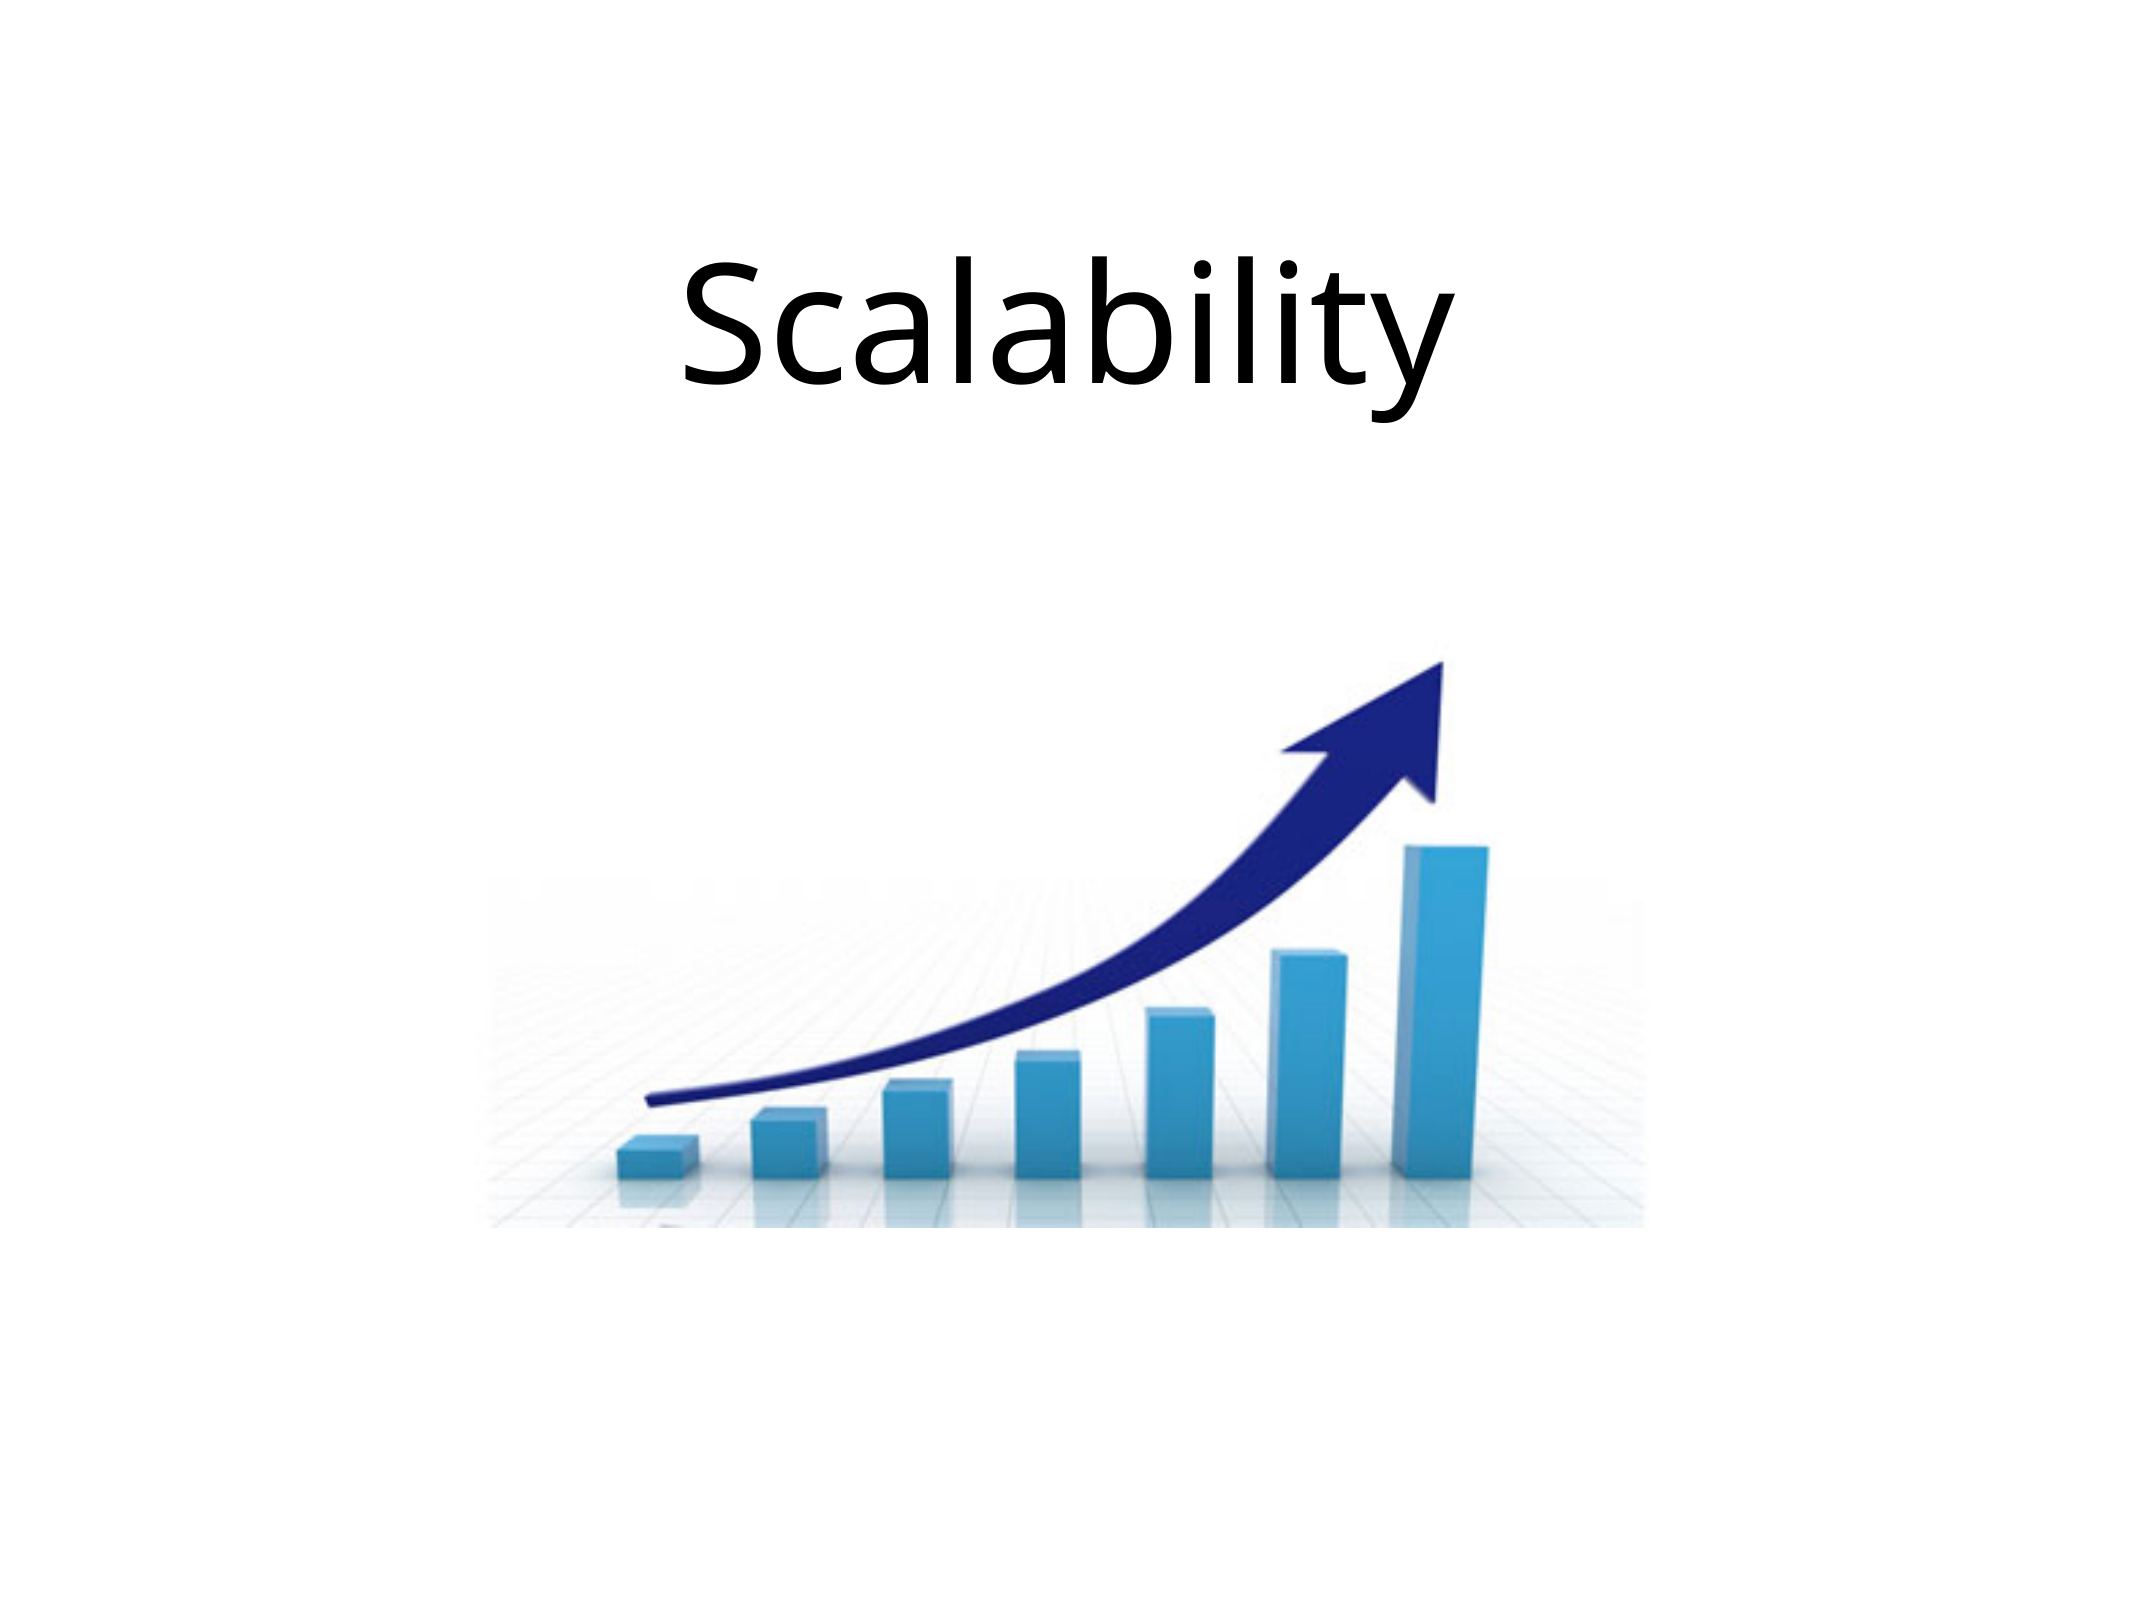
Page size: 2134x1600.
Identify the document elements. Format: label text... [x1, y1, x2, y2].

picture [455, 641, 1678, 1229]
title Scalability [207, 182, 1926, 418]
